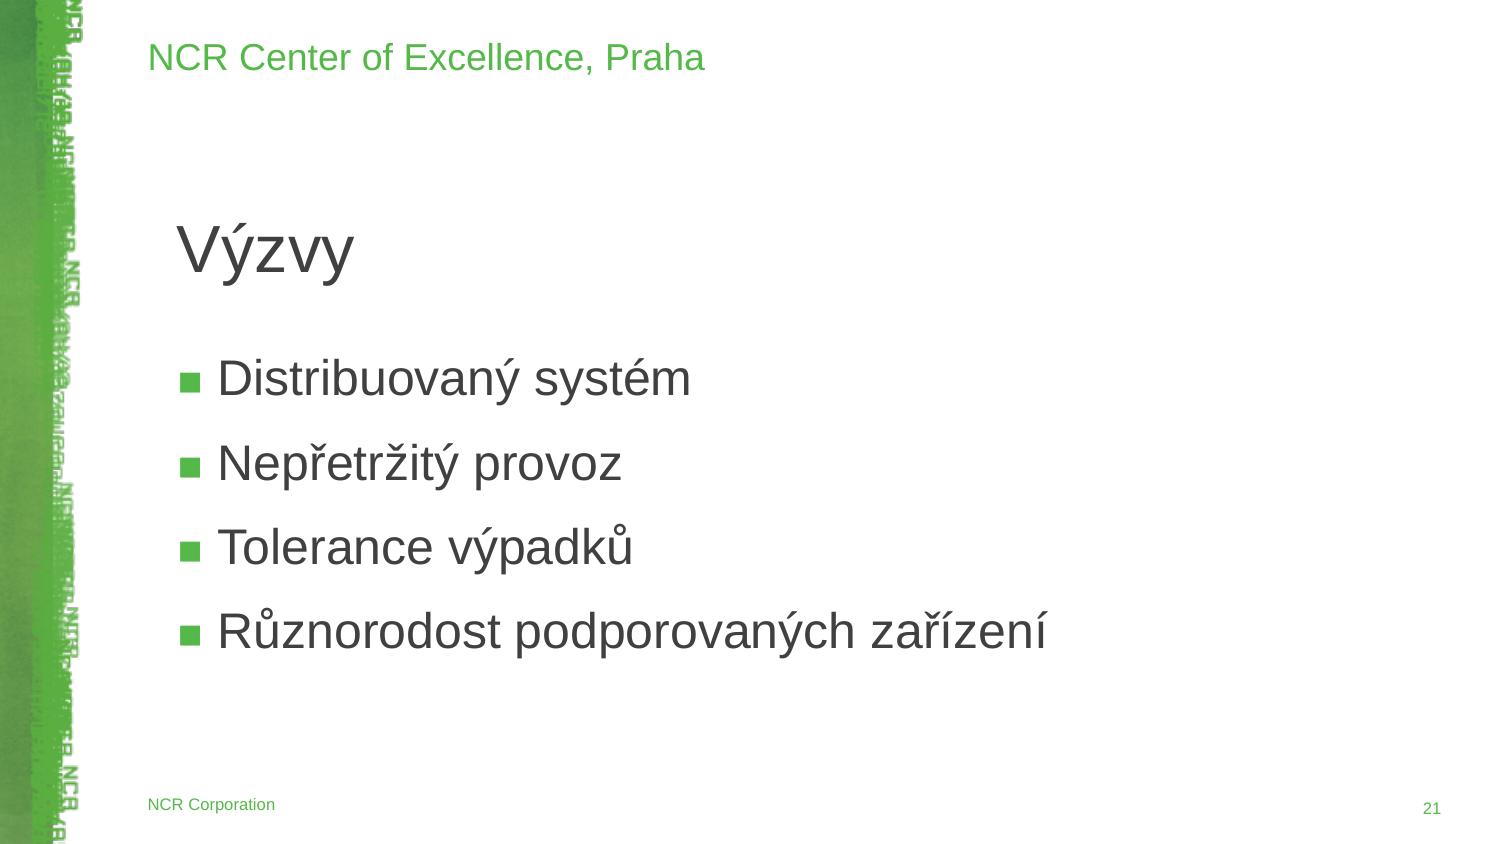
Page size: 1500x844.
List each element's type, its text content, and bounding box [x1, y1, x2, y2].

list NCR Center of Excellence, Praha [147, 32, 1416, 151]
slide_number NCR Corporation [147, 781, 420, 827]
text_box Výzvy Distribuovaný systém Nepřetržitý provoz Tolerance výpadků Různorodost podporovaných zařízení [158, 188, 1294, 737]
picture [0, 0, 83, 844]
slide_number ‹#› [1412, 788, 1452, 826]
